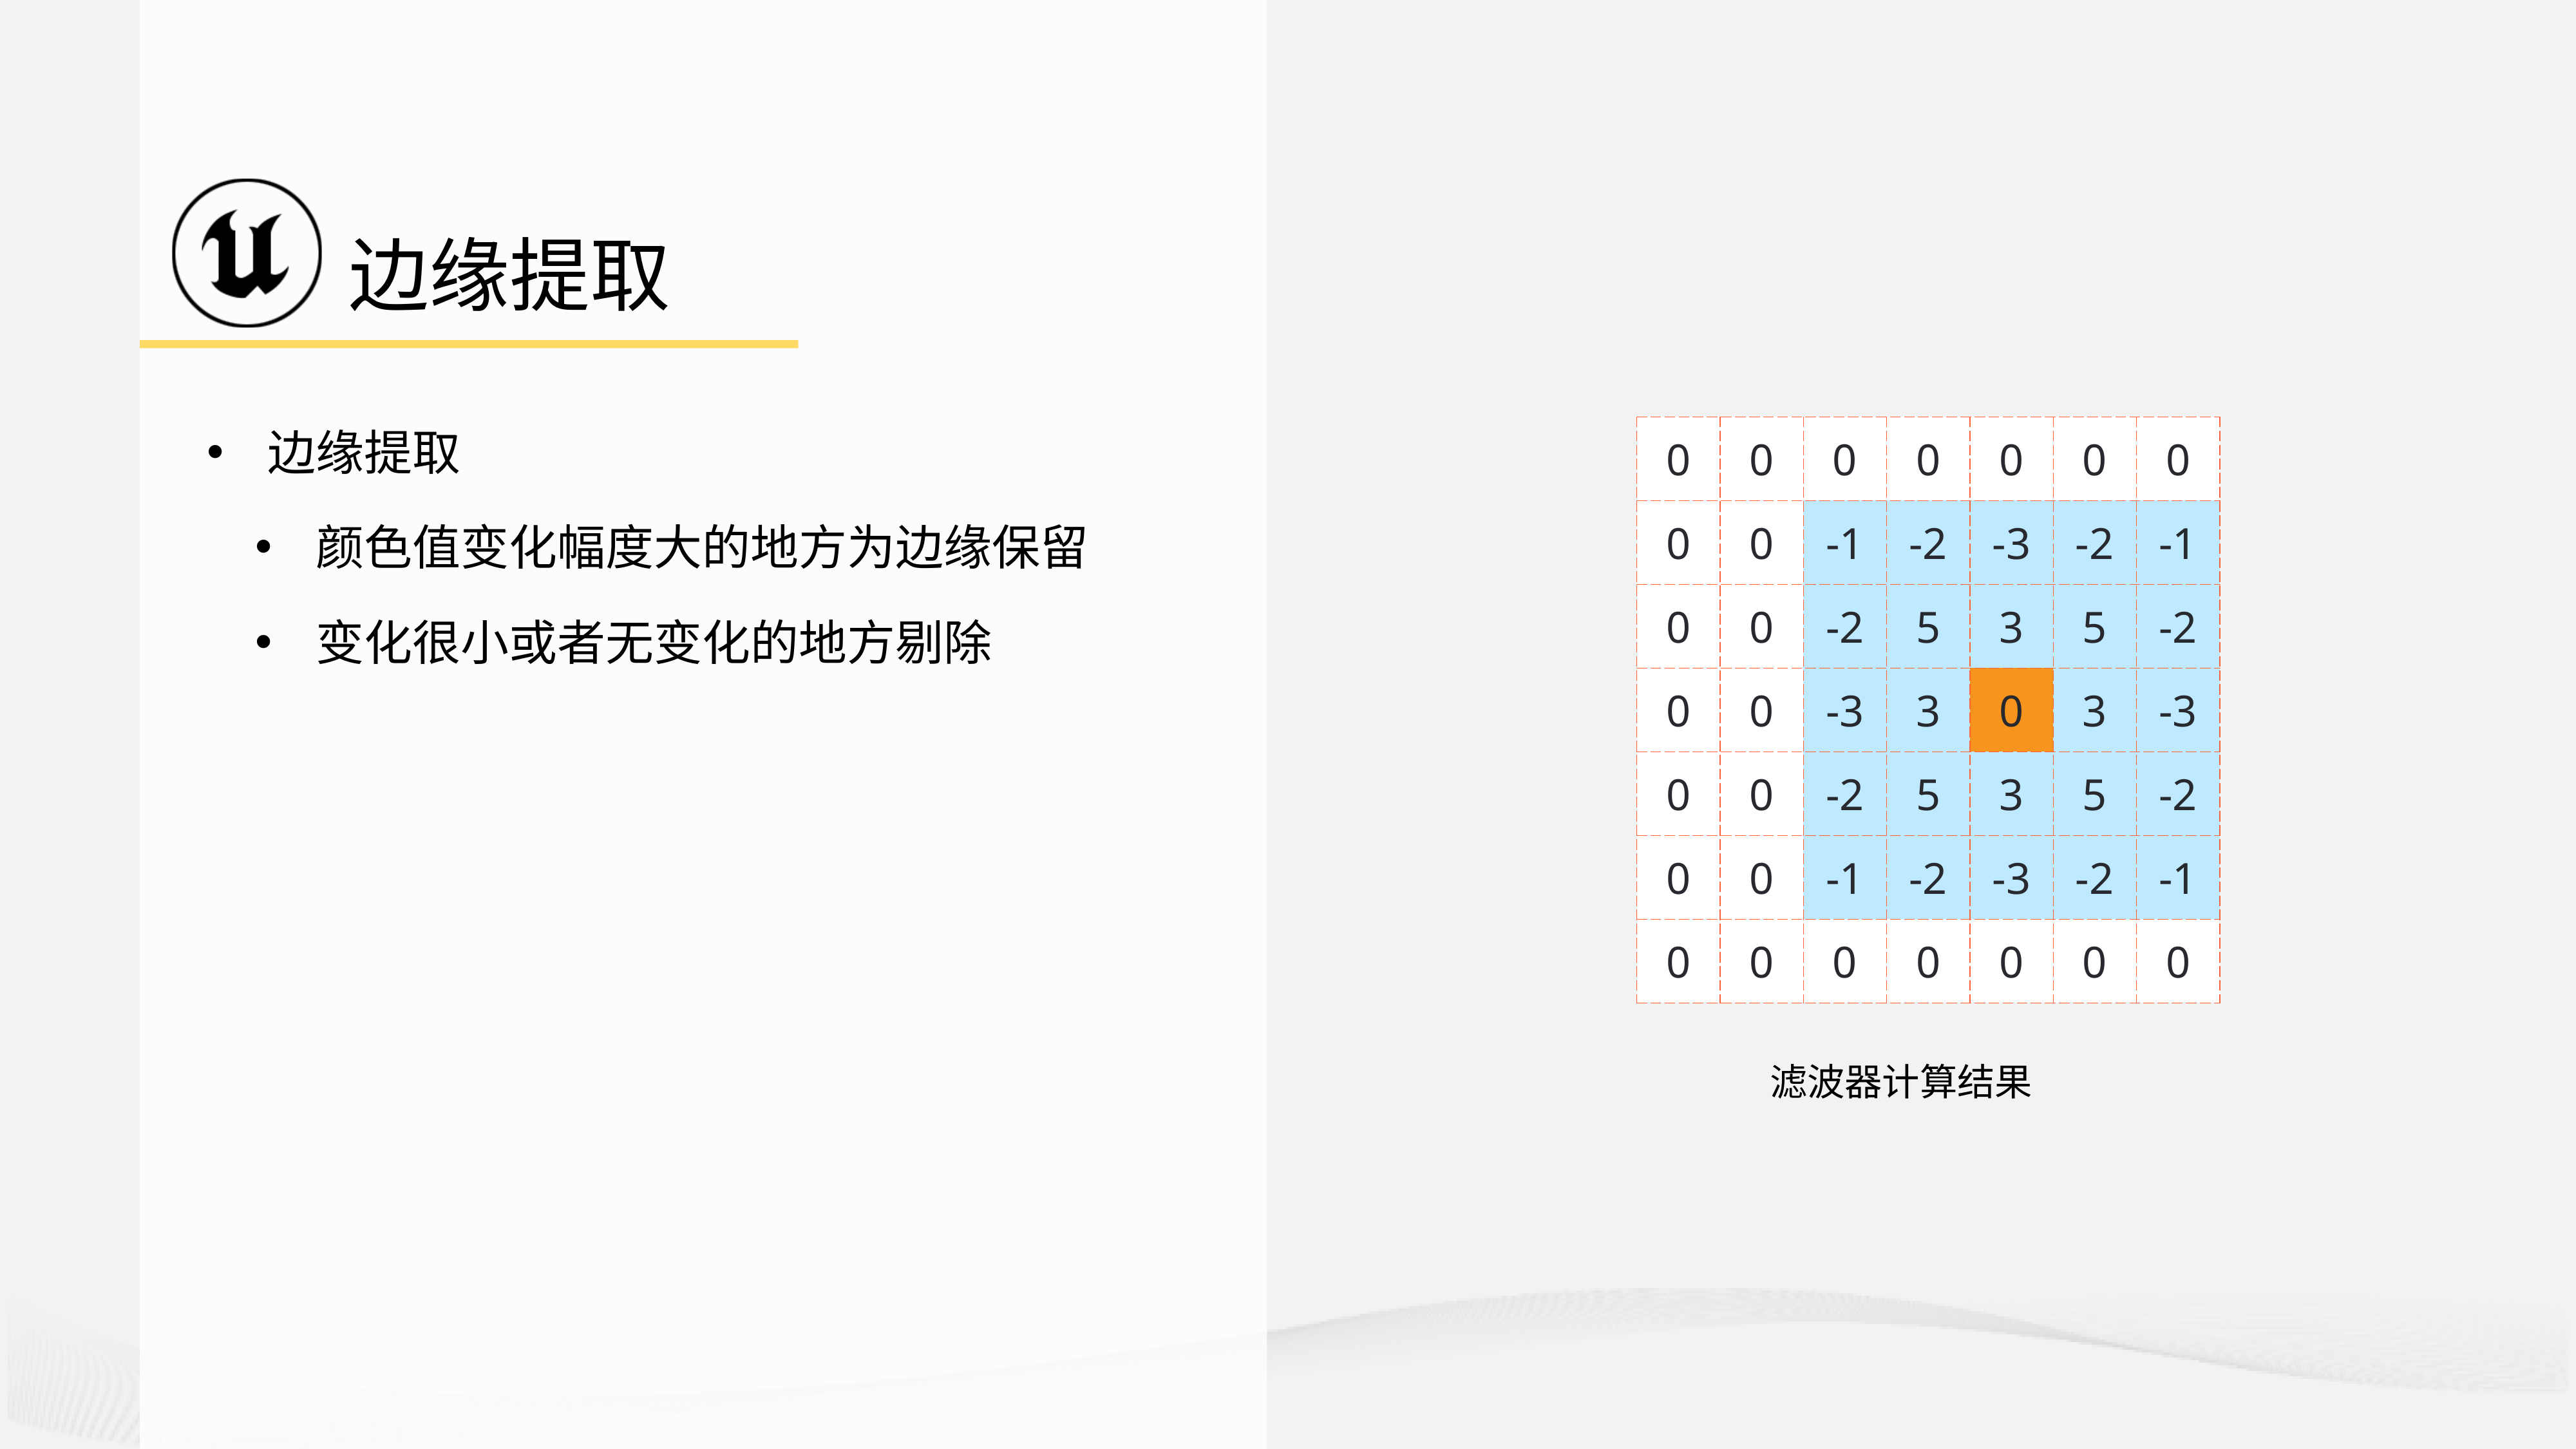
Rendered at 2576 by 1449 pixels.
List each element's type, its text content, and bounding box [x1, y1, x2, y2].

table_cell -3 [2137, 668, 2220, 752]
table_cell 0 [1887, 919, 1970, 1003]
text_box 滤波器计算结果 [1764, 1053, 2038, 1109]
table_cell -2 [2053, 500, 2137, 584]
table_cell 0 [2137, 919, 2220, 1003]
table_cell 3 [1970, 752, 2053, 835]
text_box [139, 0, 1267, 1449]
table_cell 0 [1720, 668, 1803, 752]
table_cell 0 [1720, 919, 1803, 1003]
table_cell 5 [2053, 584, 2137, 668]
table_cell 5 [1887, 584, 1970, 668]
table_cell 0 [1637, 919, 1720, 1003]
picture [170, 176, 323, 330]
table_cell 5 [1887, 752, 1970, 835]
table_cell -2 [1803, 584, 1887, 668]
table_cell -3 [1970, 500, 2053, 584]
table_cell 0 [1637, 752, 1720, 835]
table_cell 0 [1720, 500, 1803, 584]
table_cell 5 [2053, 752, 2137, 835]
table_cell 0 [1970, 919, 2053, 1003]
table_header 0 [1970, 417, 2053, 500]
table_cell -2 [2137, 584, 2220, 668]
table_cell 0 [1637, 668, 1720, 752]
table_cell -3 [1970, 835, 2053, 919]
table_header 0 [1720, 417, 1803, 500]
table_cell 0 [2053, 919, 2137, 1003]
table_cell 0 [1637, 584, 1720, 668]
table_cell -2 [1803, 752, 1887, 835]
table_cell 0 [1720, 752, 1803, 835]
table_cell 0 [1803, 919, 1887, 1003]
table_cell -2 [2053, 835, 2137, 919]
table_cell -1 [2137, 835, 2220, 919]
table_cell 0 [1970, 668, 2053, 752]
table_cell 0 [1720, 584, 1803, 668]
table_cell -1 [1803, 500, 1887, 584]
table_cell -1 [2137, 500, 2220, 584]
table_cell 3 [1887, 668, 1970, 752]
table_header 0 [1803, 417, 1887, 500]
table_cell -2 [2137, 752, 2220, 835]
table_cell -1 [1803, 835, 1887, 919]
table_cell 0 [1720, 835, 1803, 919]
table_cell 3 [2053, 668, 2137, 752]
table_header 0 [2137, 417, 2220, 500]
table_header 0 [1887, 417, 1970, 500]
table_cell 3 [1970, 584, 2053, 668]
table_header 0 [1637, 417, 1720, 500]
table_header 0 [2053, 417, 2137, 500]
table_cell -3 [1803, 668, 1887, 752]
table_cell -2 [1887, 500, 1970, 584]
table_cell 0 [1637, 500, 1720, 584]
table_cell -2 [1887, 835, 1970, 919]
table_cell 0 [1637, 835, 1720, 919]
